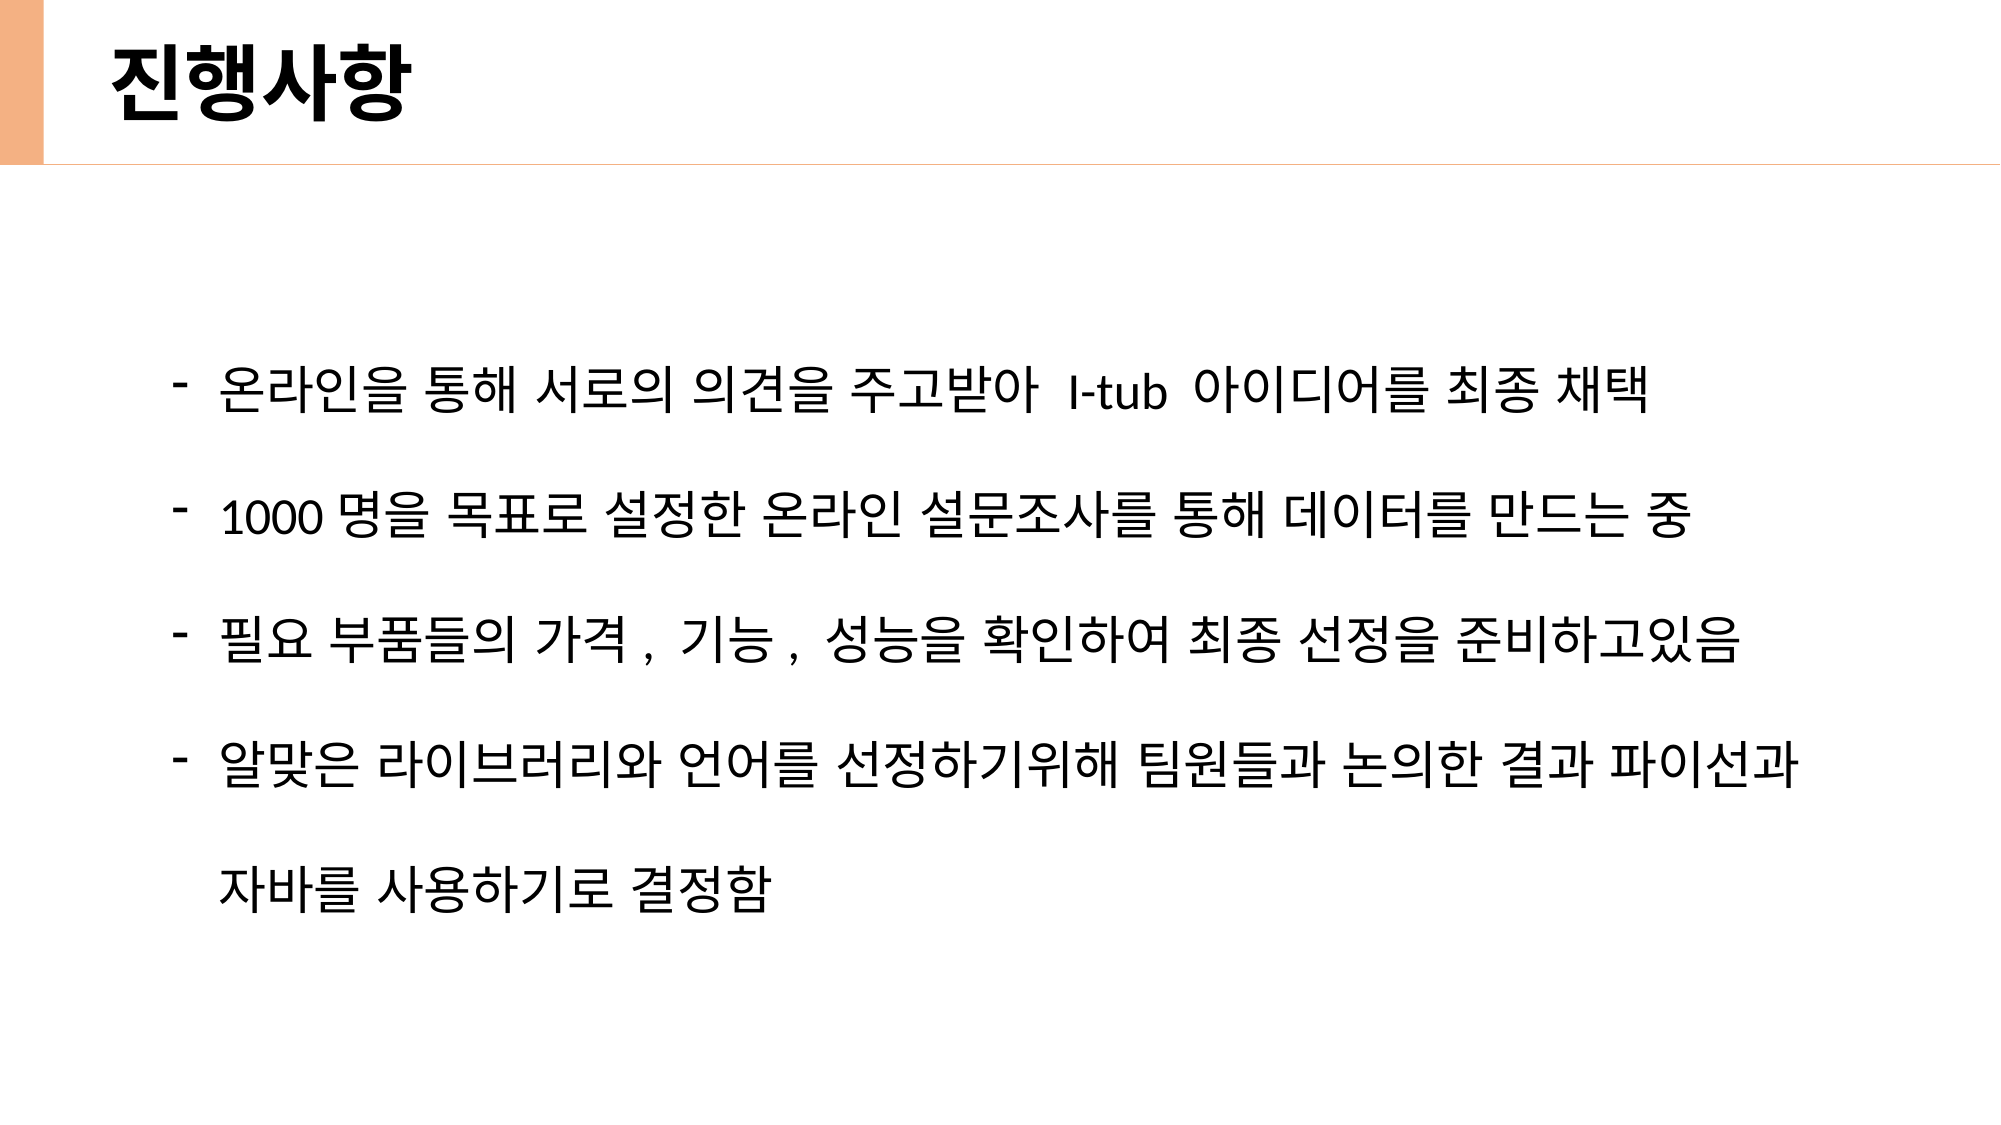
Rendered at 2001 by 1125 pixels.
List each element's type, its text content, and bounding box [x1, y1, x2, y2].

text_box 온라인을 통해 서로의 의견을 주고받아 I-tub 아이디어를 최종 채택 1000명을 목표로 설정한 온라인 설문조사를 통해 데이터를 만드는 중 필요 부품들의 가격, 기능, 성능을 확인하여 최종 선정을 준비하고있음 알맞은 라이브러리와 언어를 선정하기위해 팀원들과 논의한 결과 파이선과 자바를 사용하기로 결정함 [156, 287, 1878, 1052]
text_box [0, 0, 45, 163]
text_box 진행사항 [93, 23, 793, 139]
